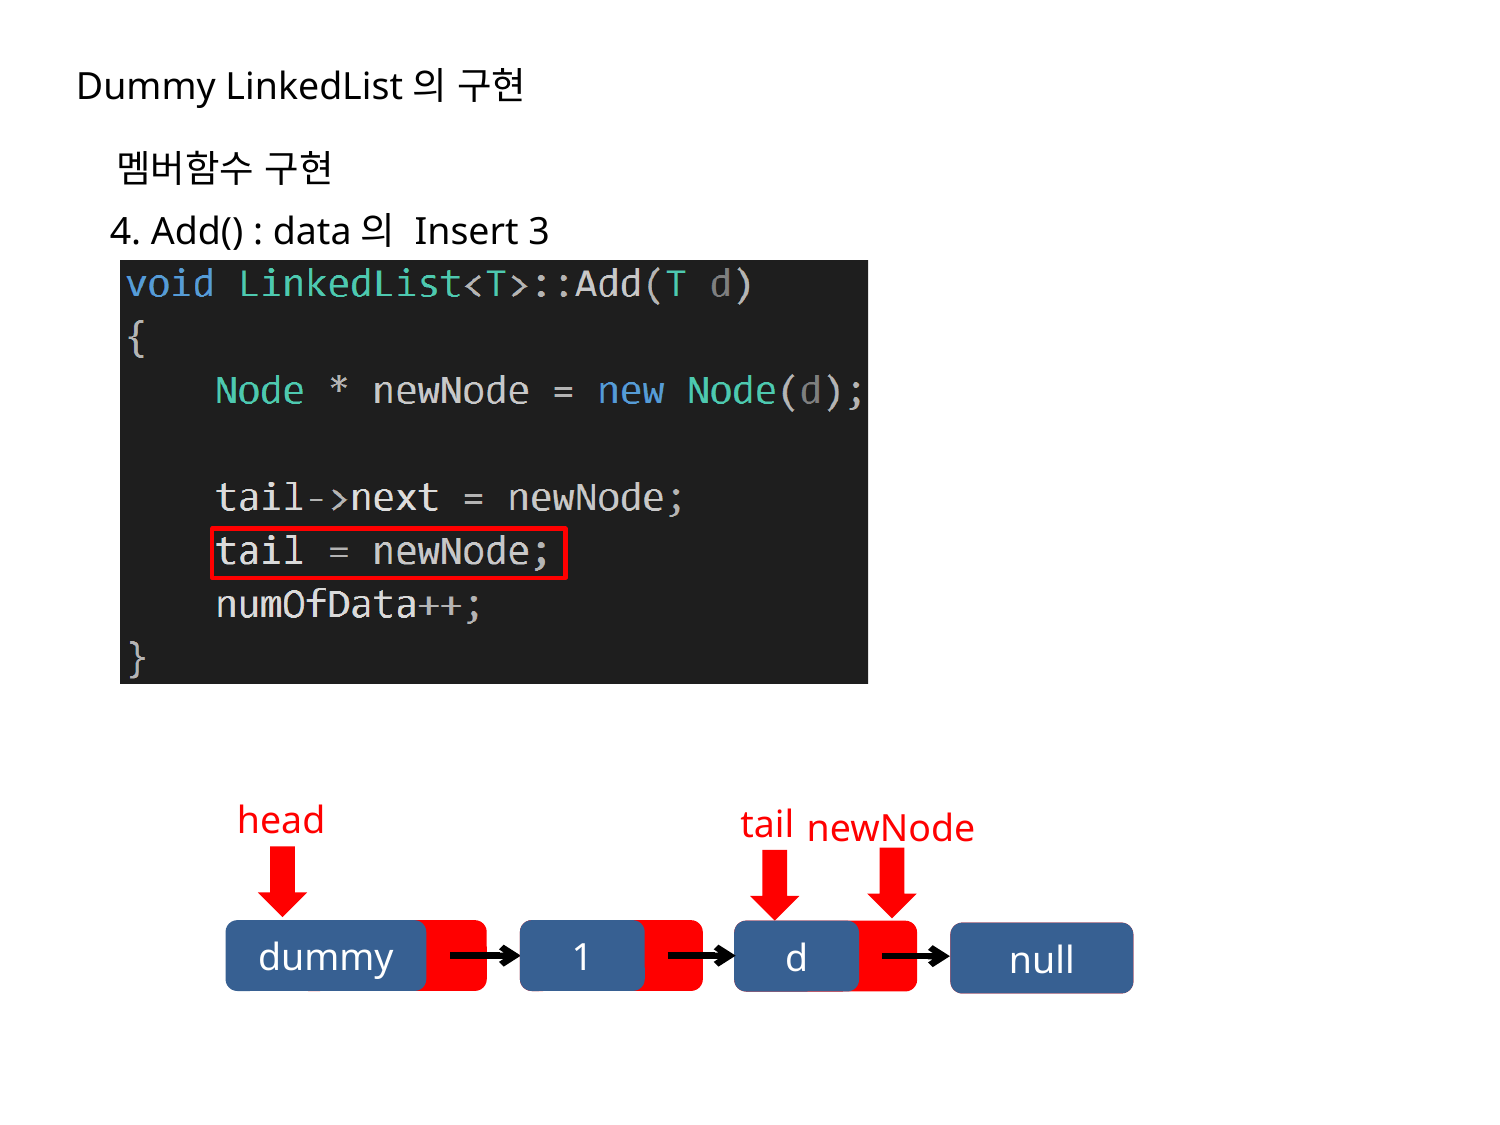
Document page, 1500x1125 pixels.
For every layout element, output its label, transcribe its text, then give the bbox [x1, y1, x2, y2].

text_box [738, 920, 945, 992]
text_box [793, 796, 989, 919]
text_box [950, 922, 1134, 994]
text_box Dummy LinkedList의 구현 [61, 54, 542, 115]
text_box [223, 788, 339, 918]
picture [119, 259, 869, 684]
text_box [225, 919, 518, 992]
text_box 멤버함수 구현 [101, 137, 349, 198]
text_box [726, 792, 809, 919]
text_box 4. Add() : data의 Insert 3 [95, 199, 565, 260]
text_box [519, 919, 736, 992]
